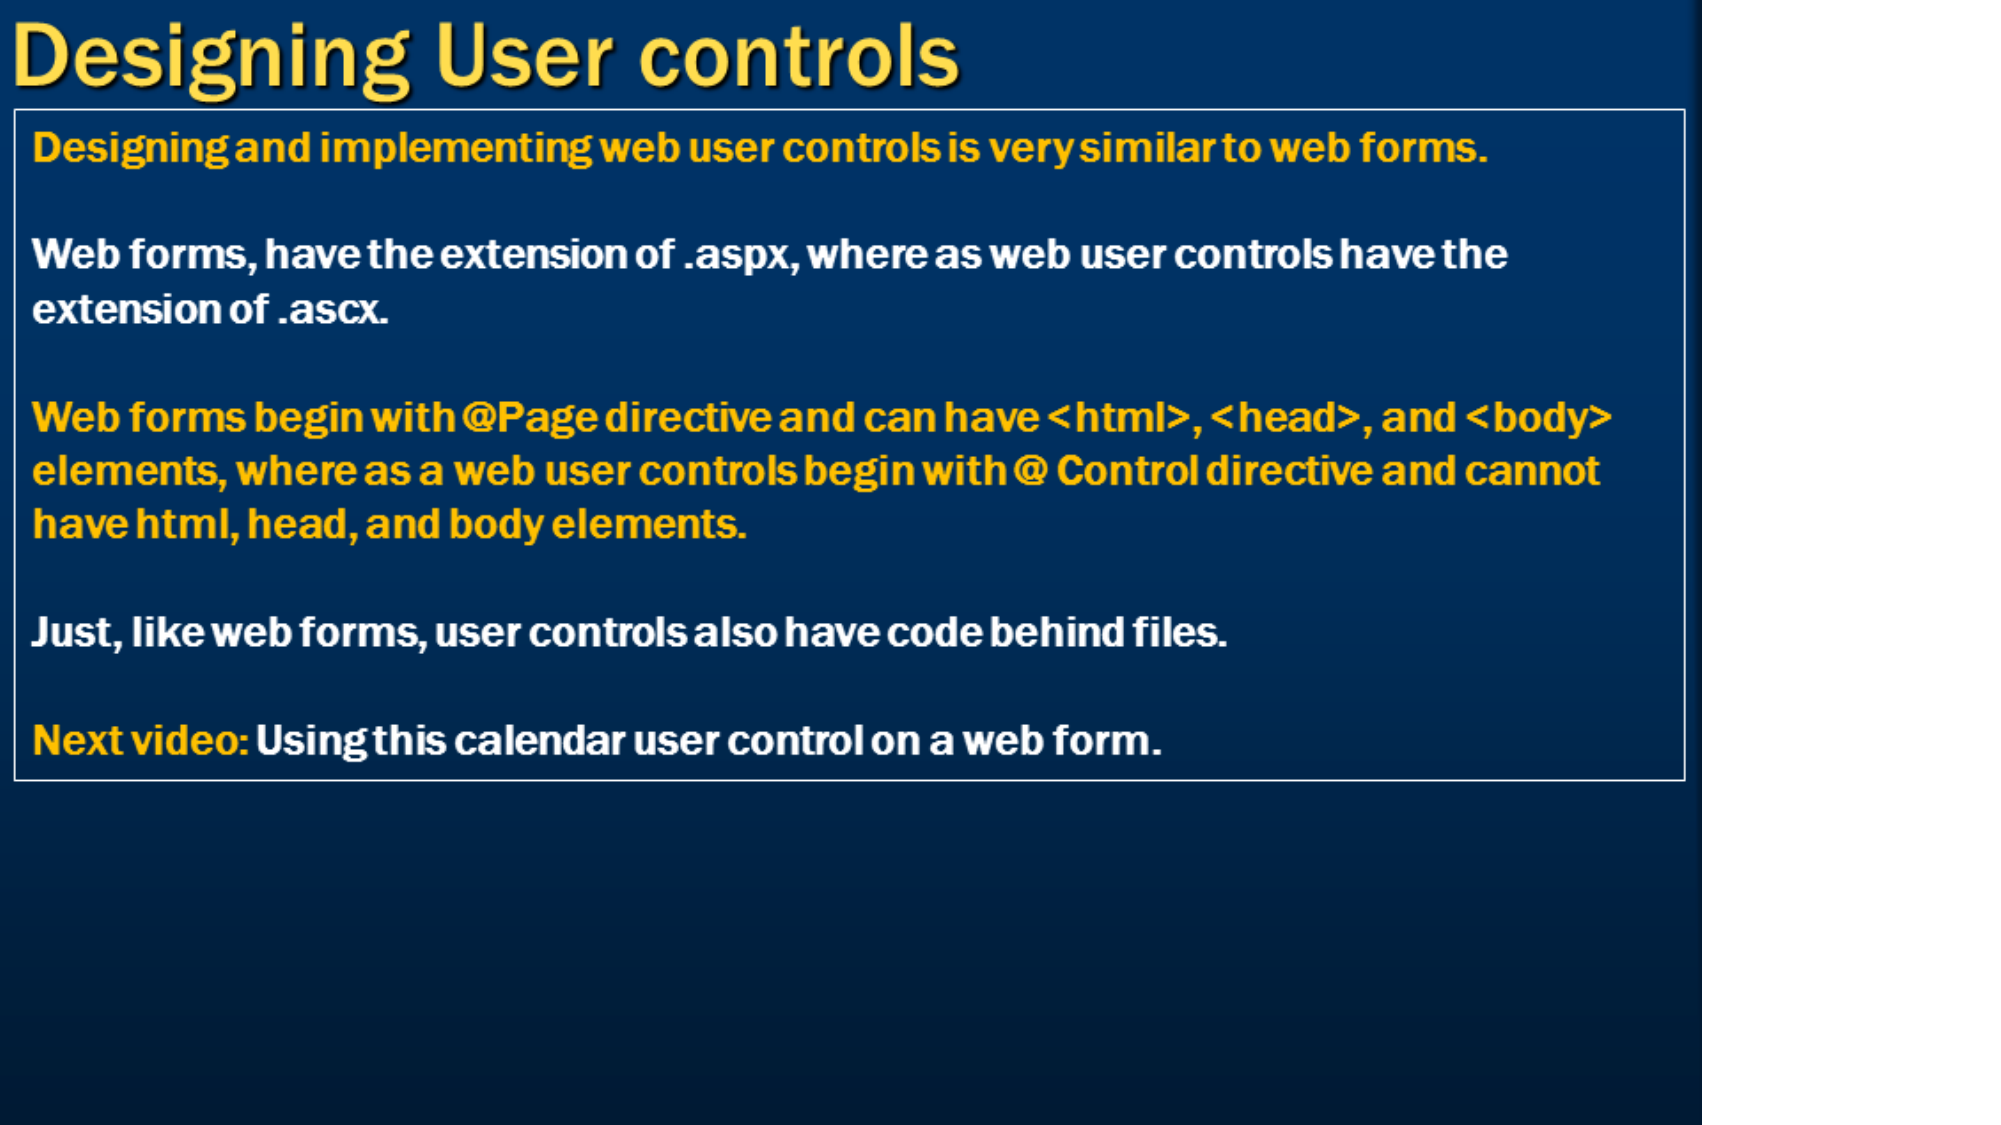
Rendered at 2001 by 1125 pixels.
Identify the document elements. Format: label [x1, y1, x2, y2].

list [0, 0, 1702, 1125]
